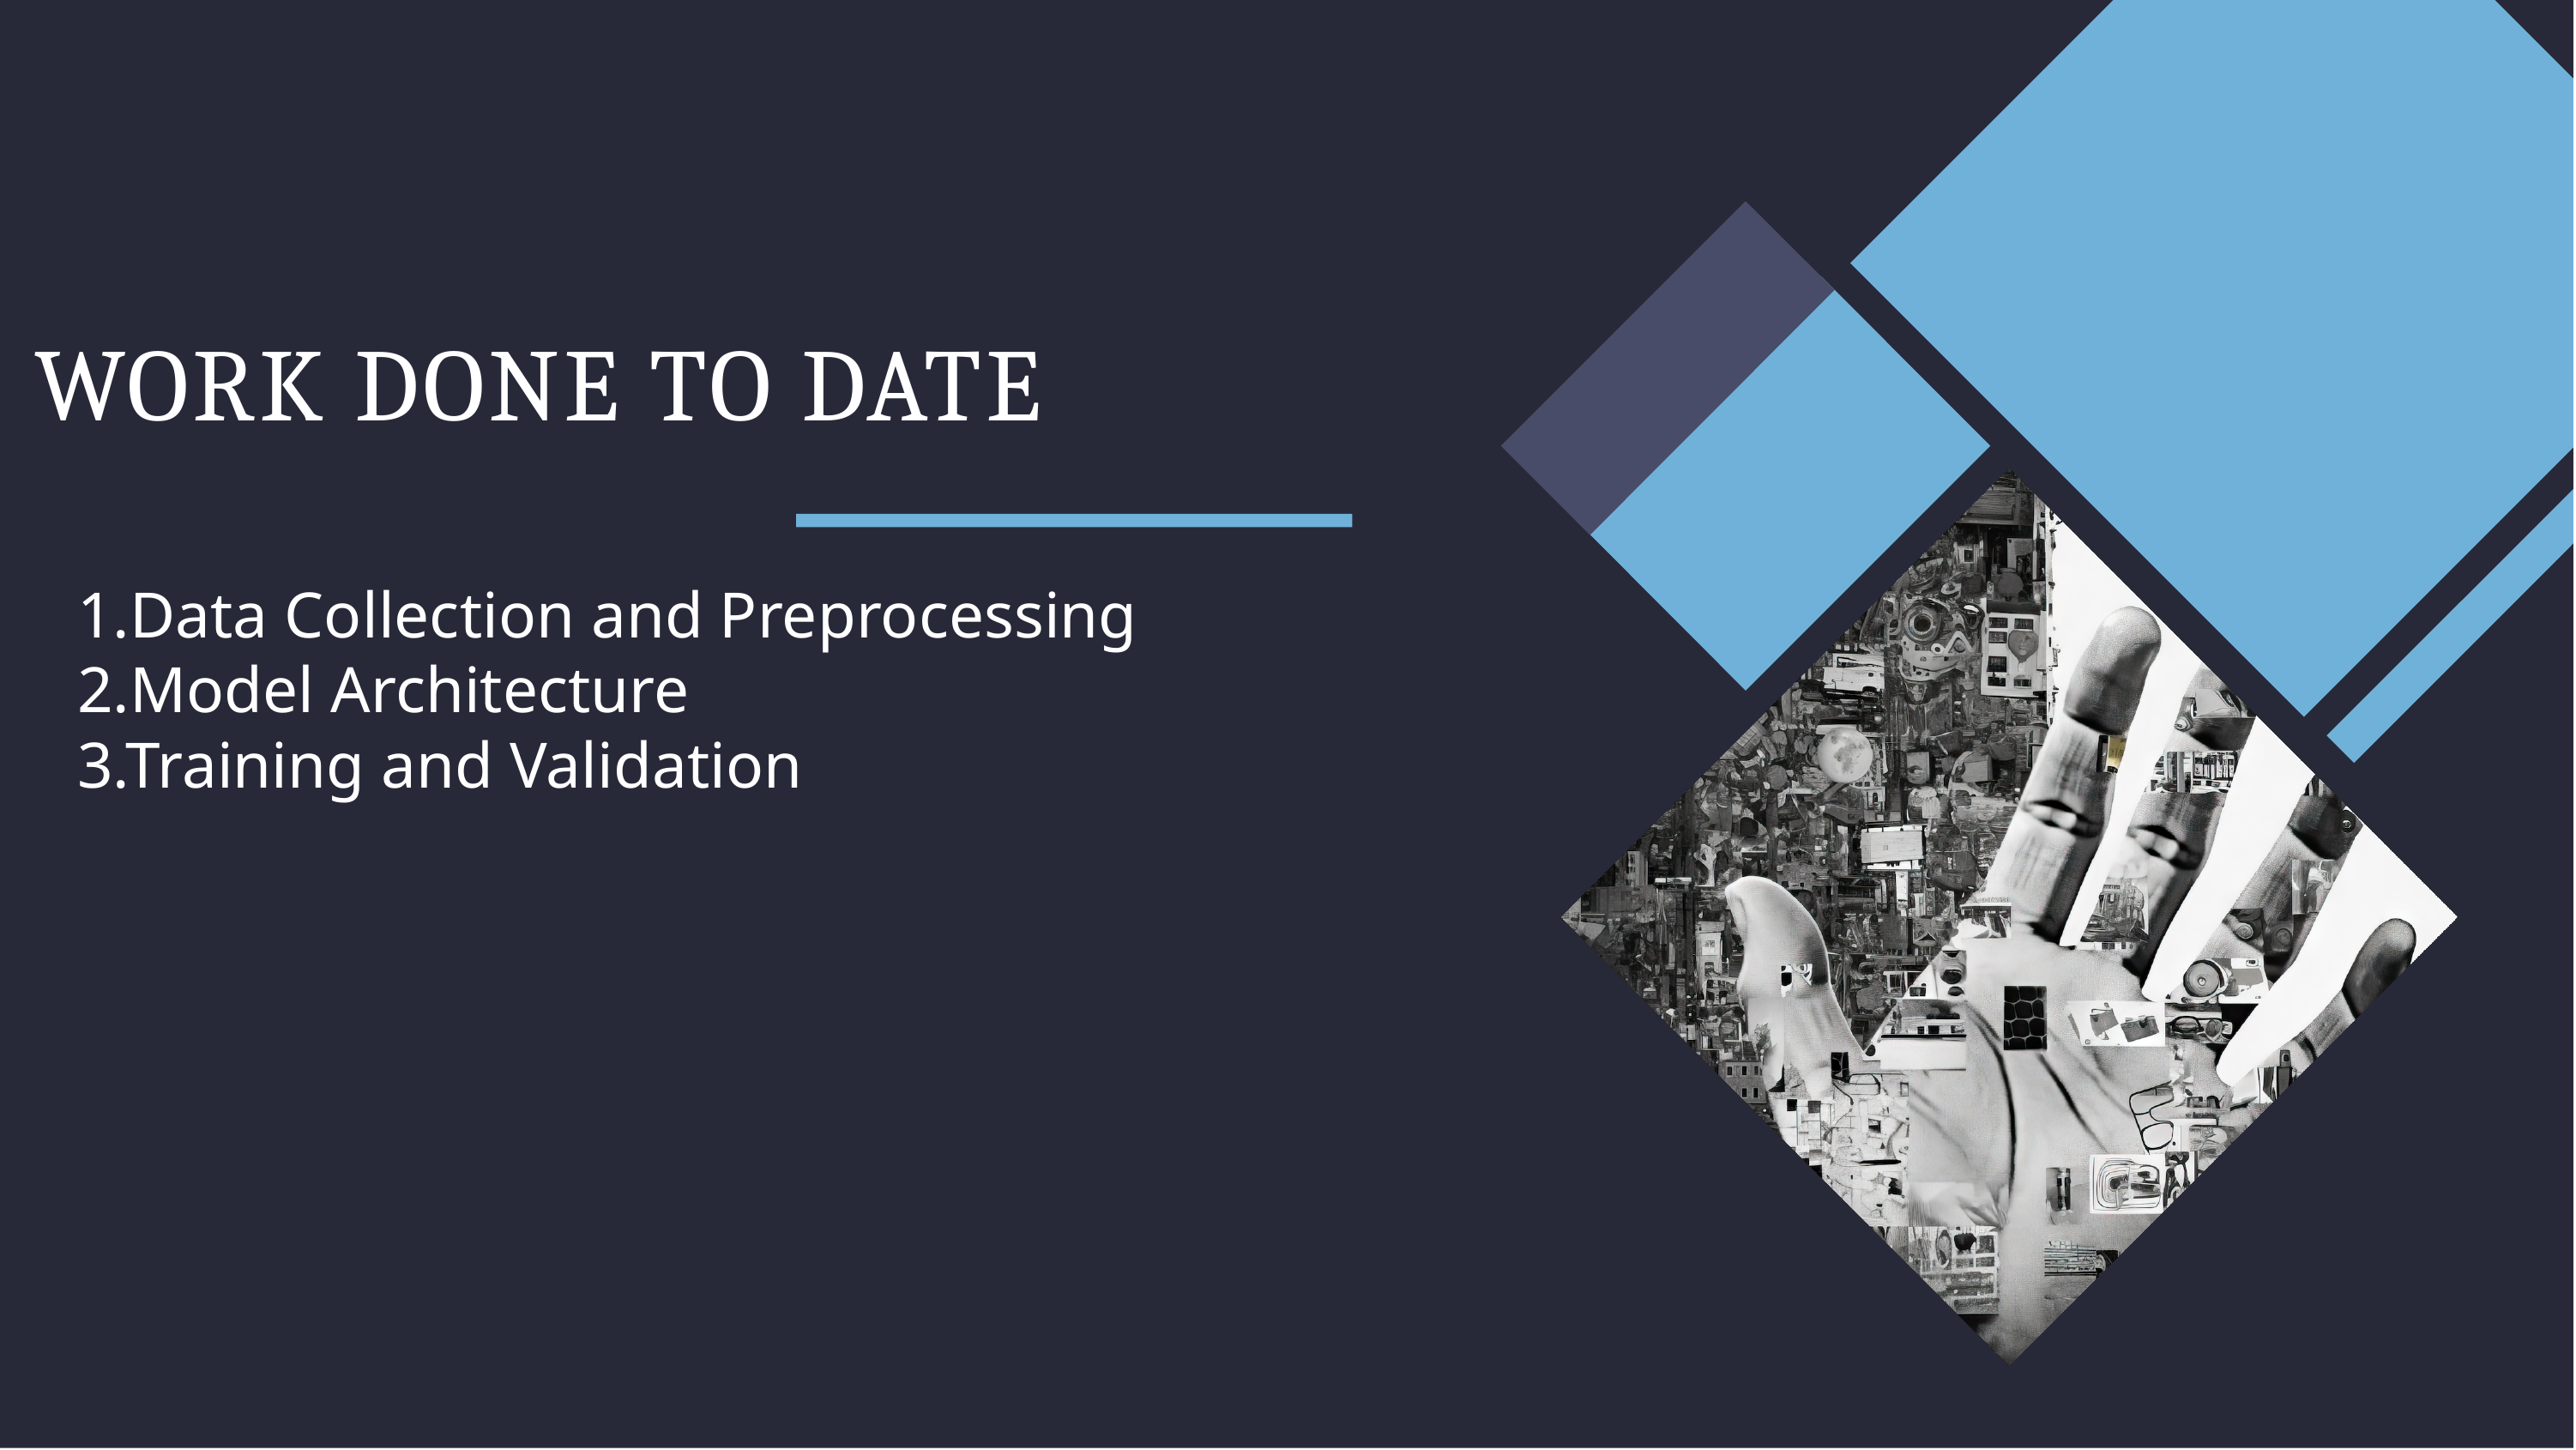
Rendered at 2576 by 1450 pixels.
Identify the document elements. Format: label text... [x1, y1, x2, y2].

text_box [1500, 0, 2574, 764]
list 1.Data Collection and Preprocessing 2.Model Architecture 3.Training and Validation [77, 575, 1497, 803]
title WORK DONE TO DATE [33, 316, 1496, 560]
picture [1560, 467, 2458, 1365]
text_box [796, 513, 1353, 528]
